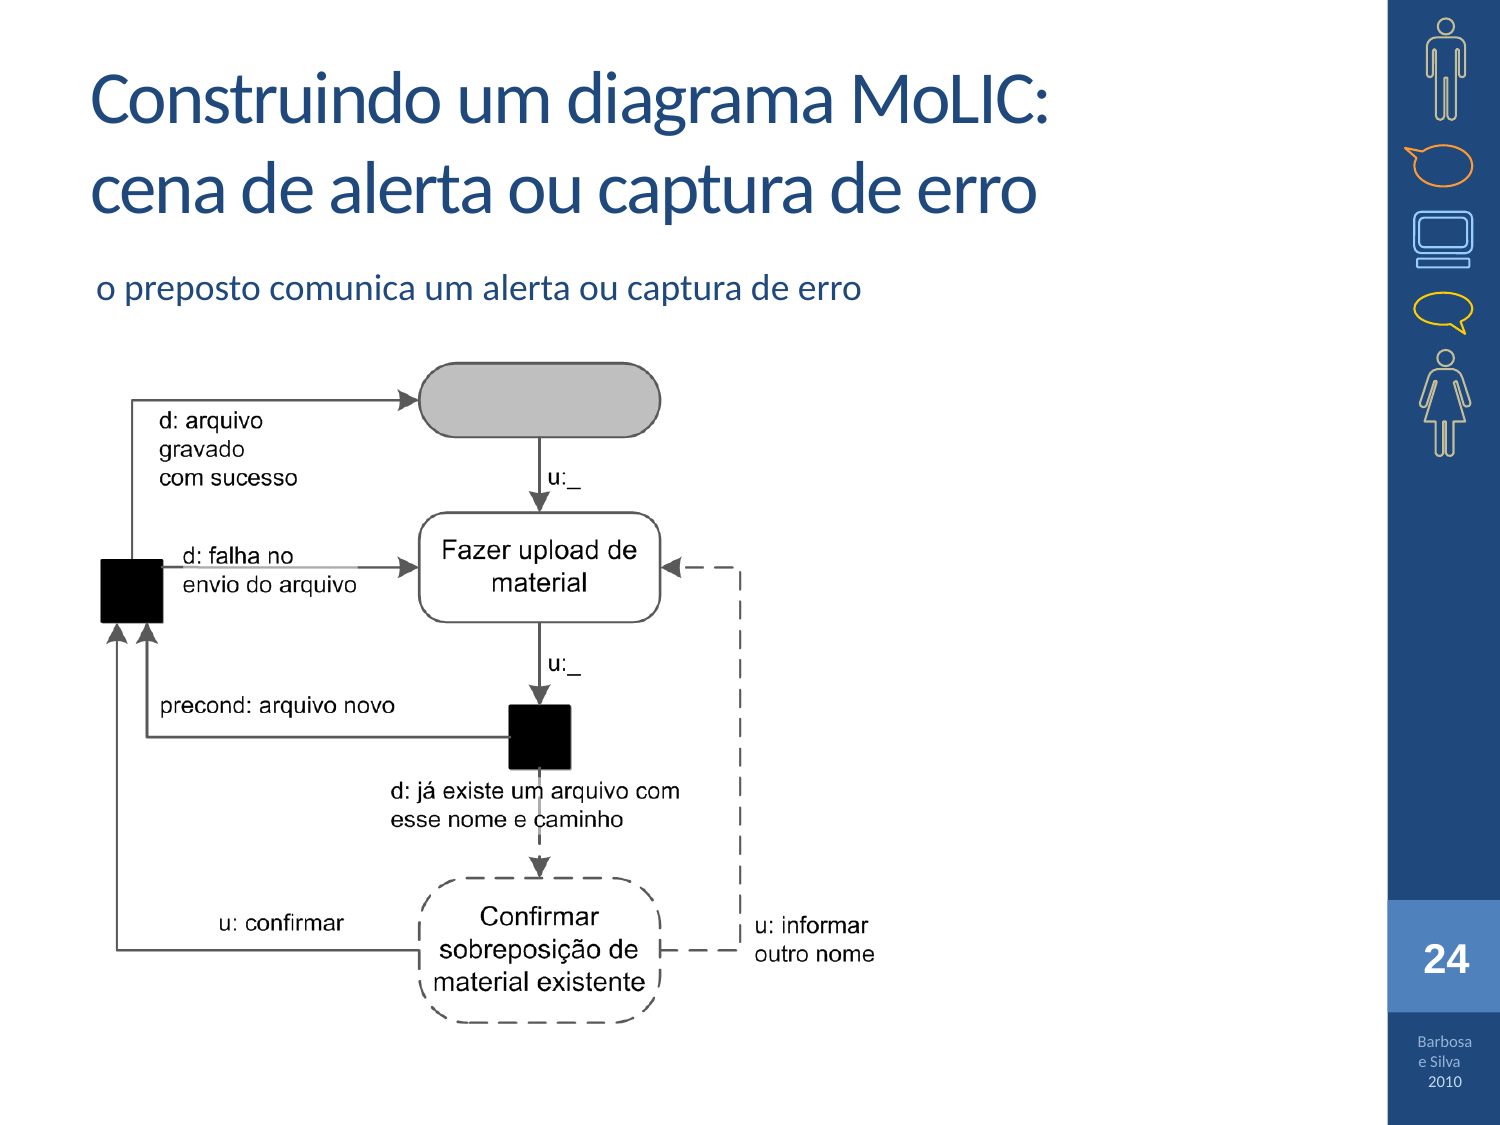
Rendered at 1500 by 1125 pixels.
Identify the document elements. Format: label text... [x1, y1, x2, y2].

picture [99, 361, 883, 1024]
title Construindo um diagrama MoLIC: cena de alerta ou captura de erro [75, 45, 1353, 233]
text_box o preposto comunica um alerta ou captura de erro [81, 255, 878, 316]
